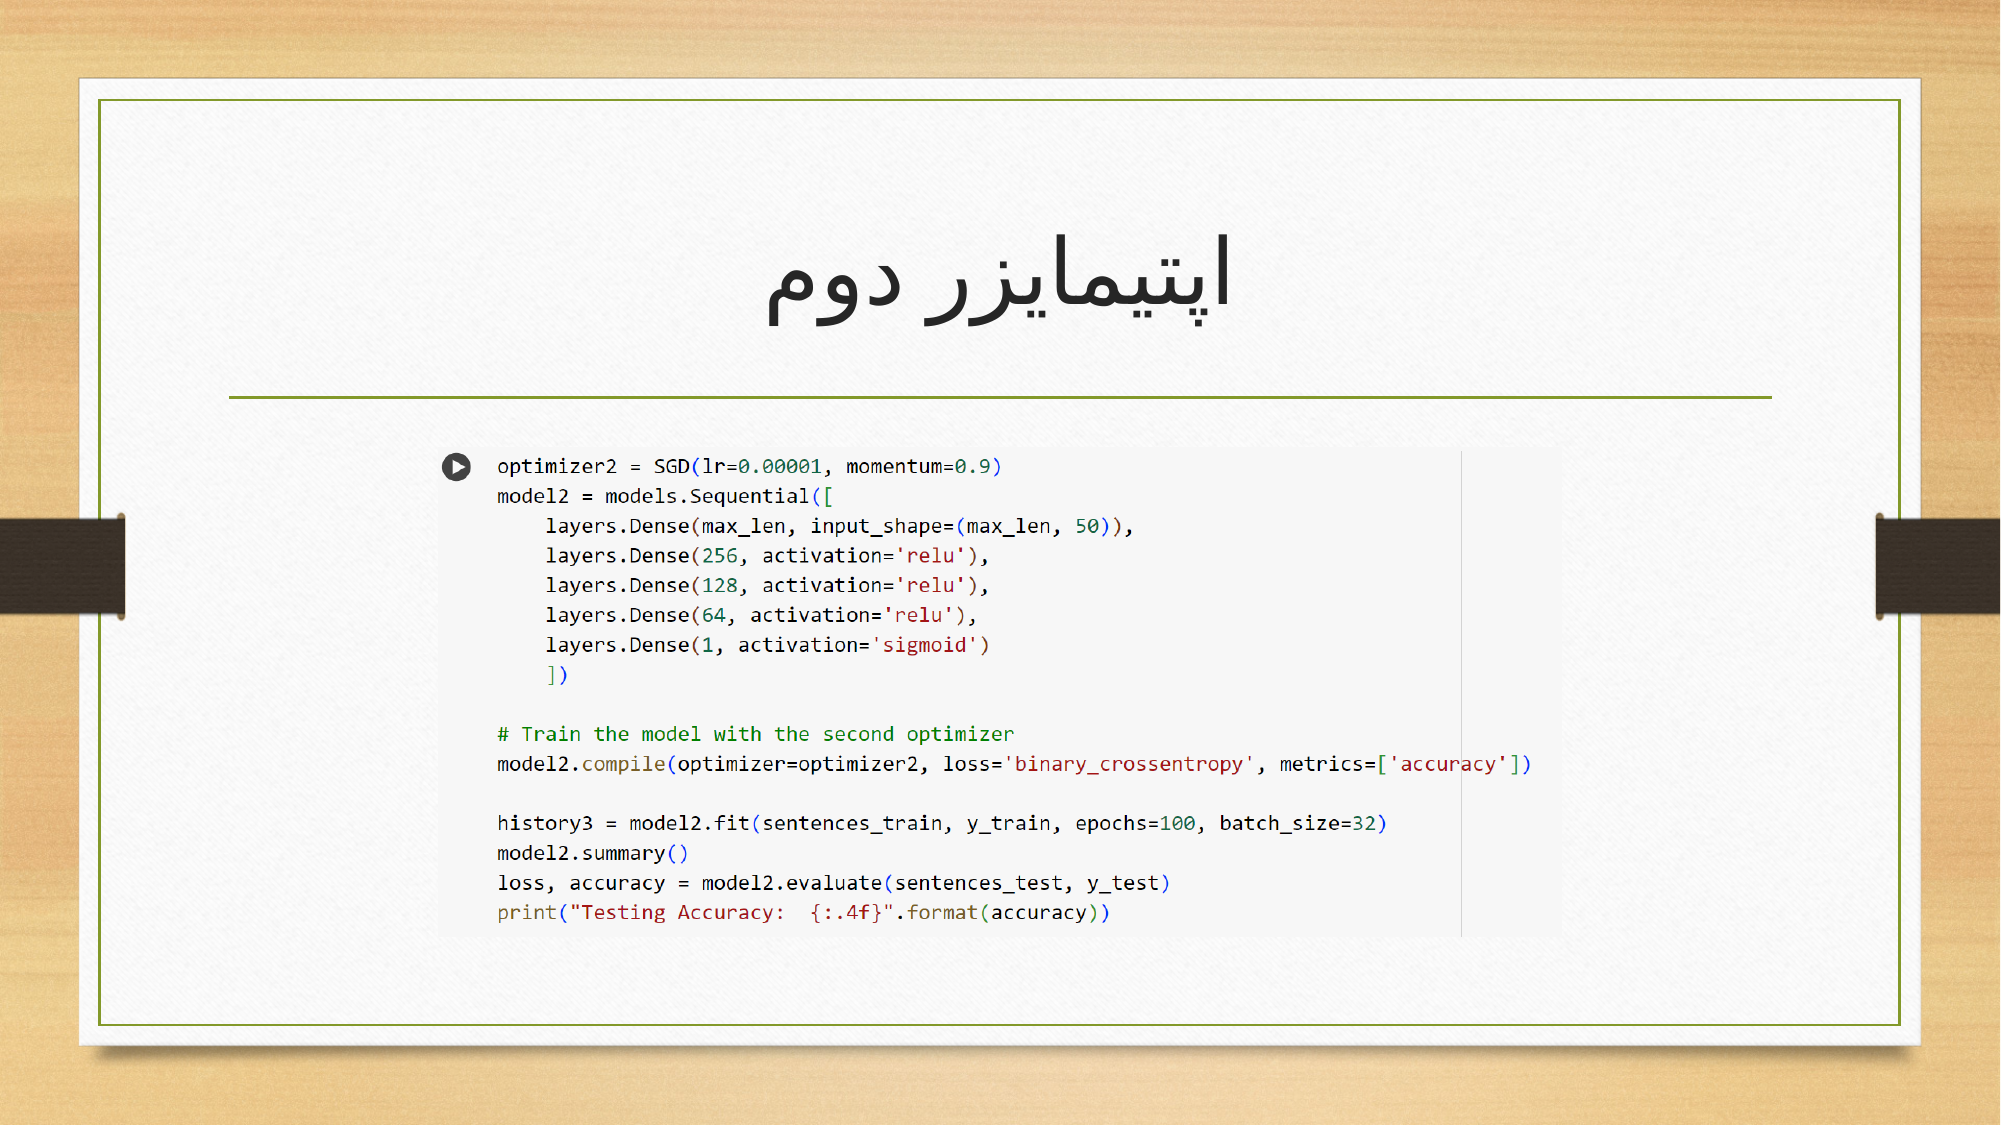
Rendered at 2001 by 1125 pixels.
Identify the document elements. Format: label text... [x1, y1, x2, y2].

title اپتیمایزر دوم [212, 161, 1788, 375]
picture [0, 0, 2001, 1125]
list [438, 446, 1562, 937]
